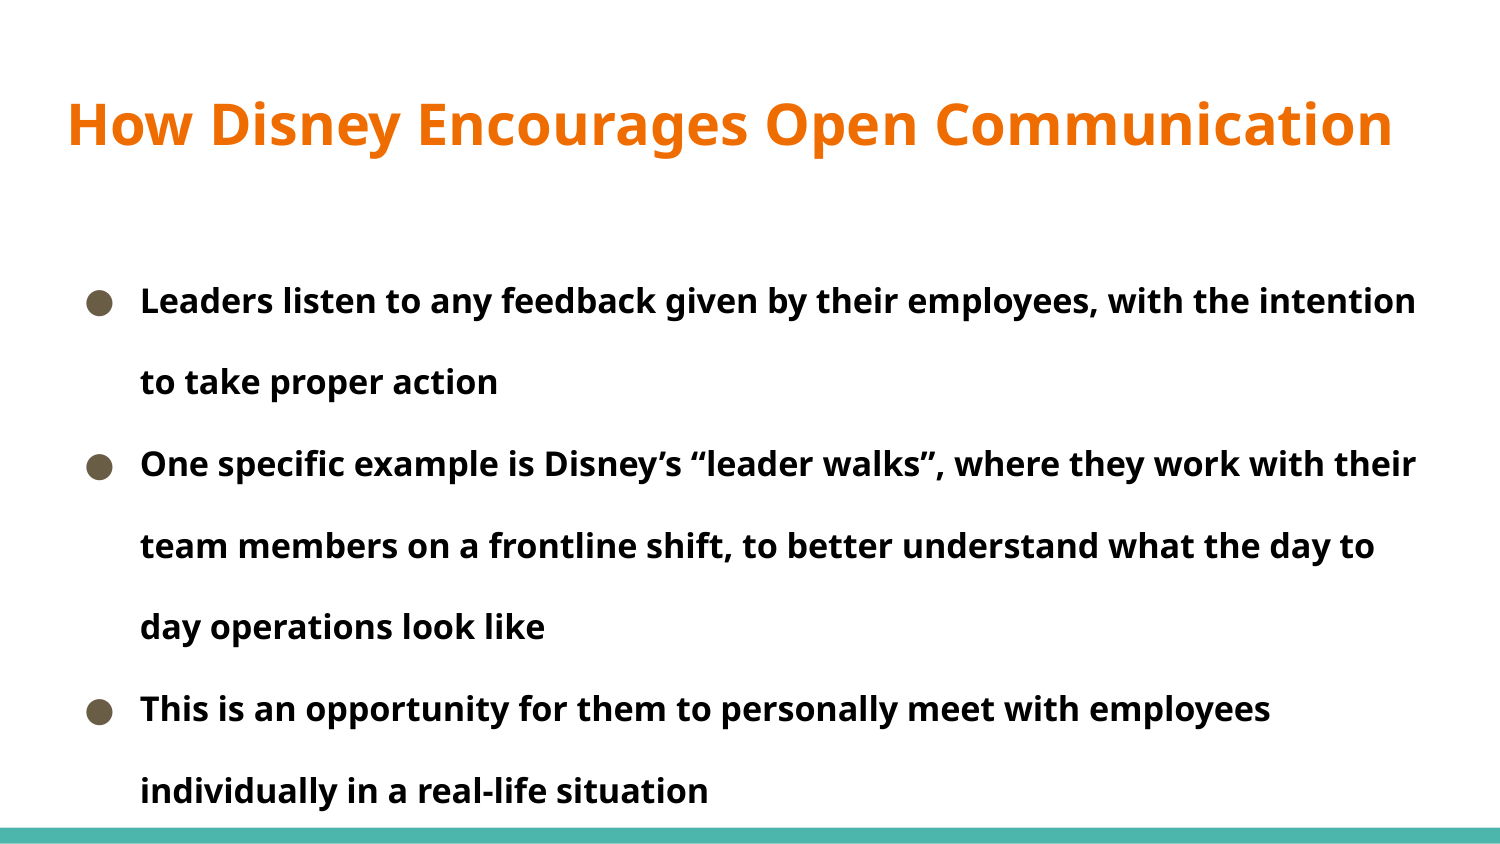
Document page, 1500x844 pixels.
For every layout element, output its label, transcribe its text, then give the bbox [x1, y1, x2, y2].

list Leaders listen to any feedback given by their employees, with the intention to take proper action One specific example is Disney’s “leader walks”, where they work with their team members on a frontline shift, to better understand what the day to day operations look like This is an opportunity for them to personally meet with employees individually in a real-life situation [51, 223, 1449, 826]
title How Disney Encourages Open Communication [51, 72, 1449, 189]
